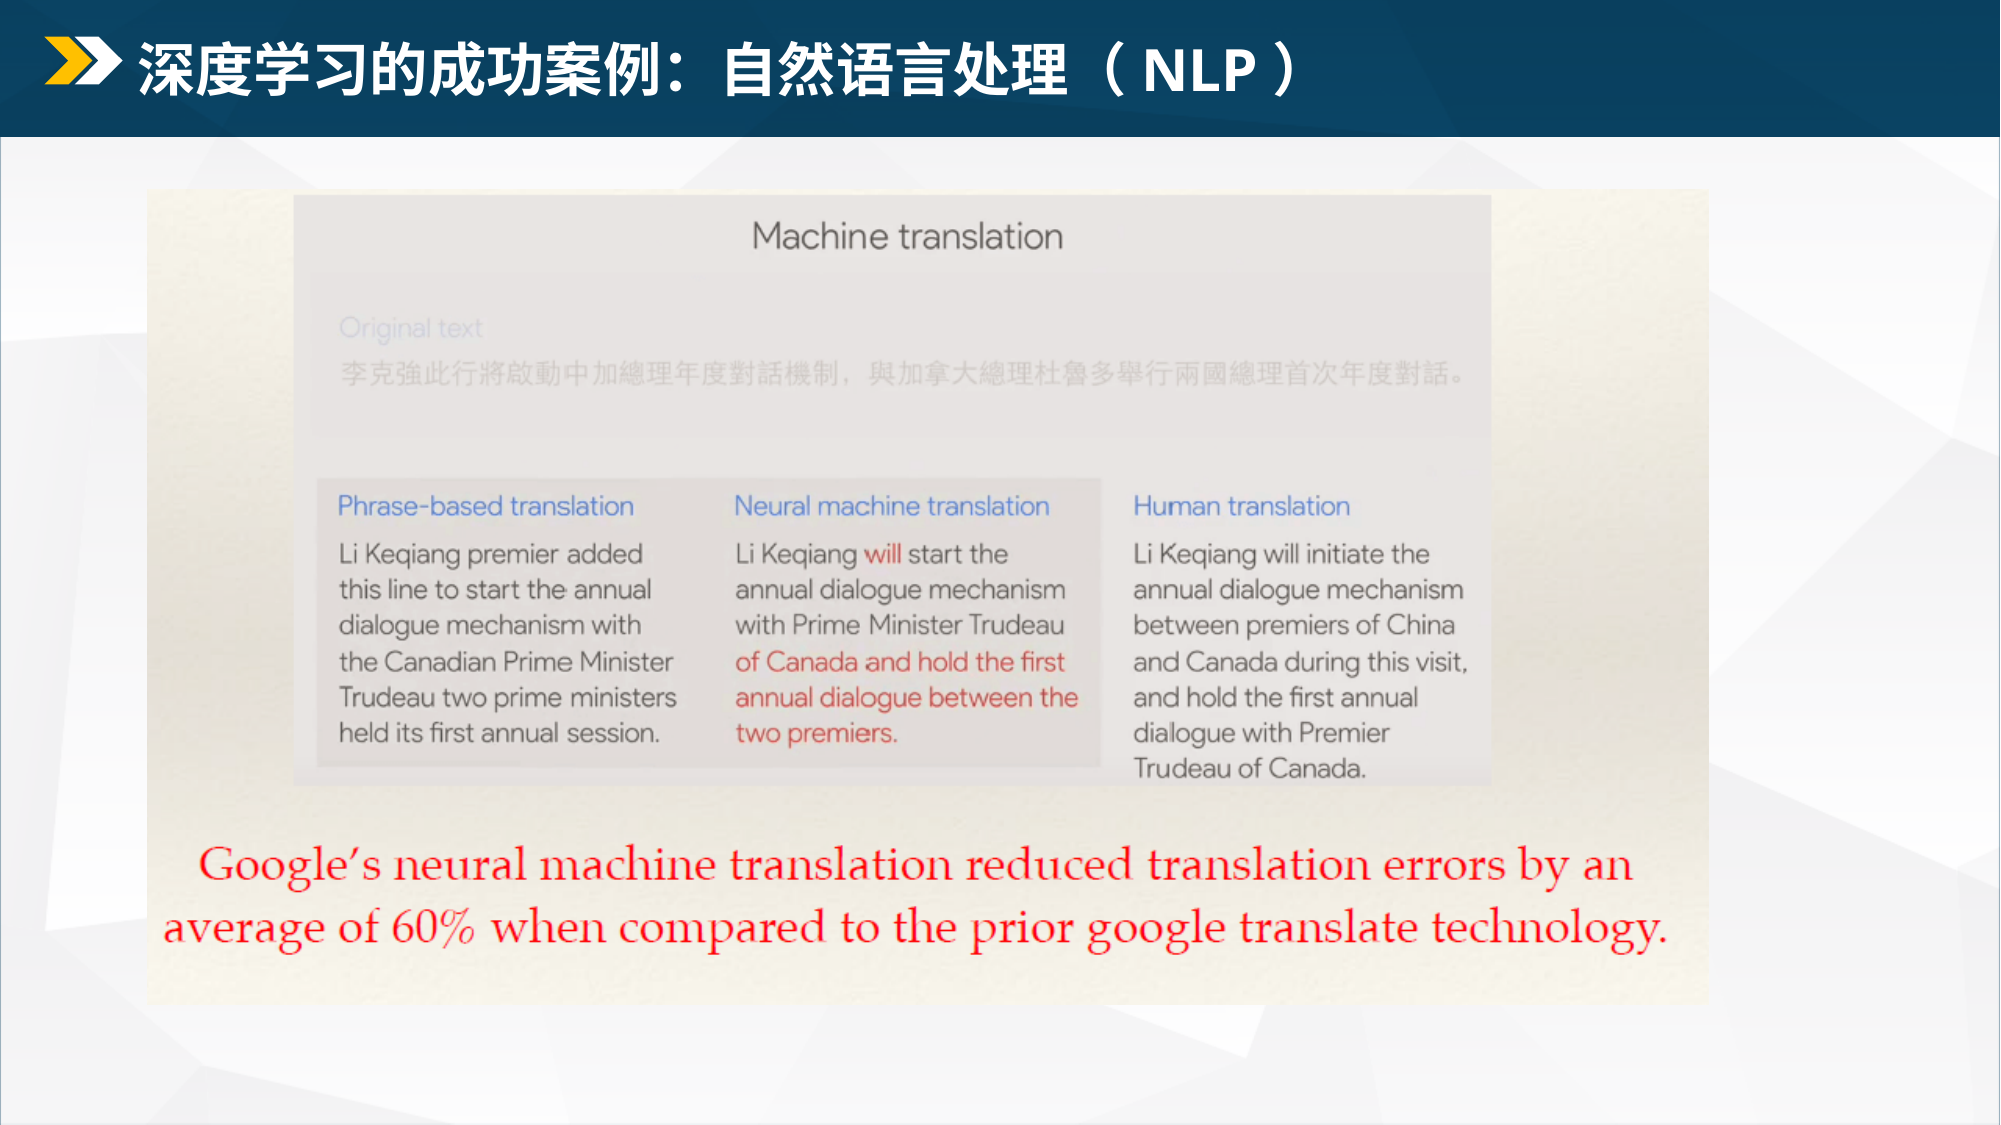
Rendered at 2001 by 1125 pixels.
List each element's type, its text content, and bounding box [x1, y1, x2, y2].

picture [0, 0, 2000, 1125]
title 深度学习的成功案例：自然语言处理（NLP） [122, 33, 1755, 124]
